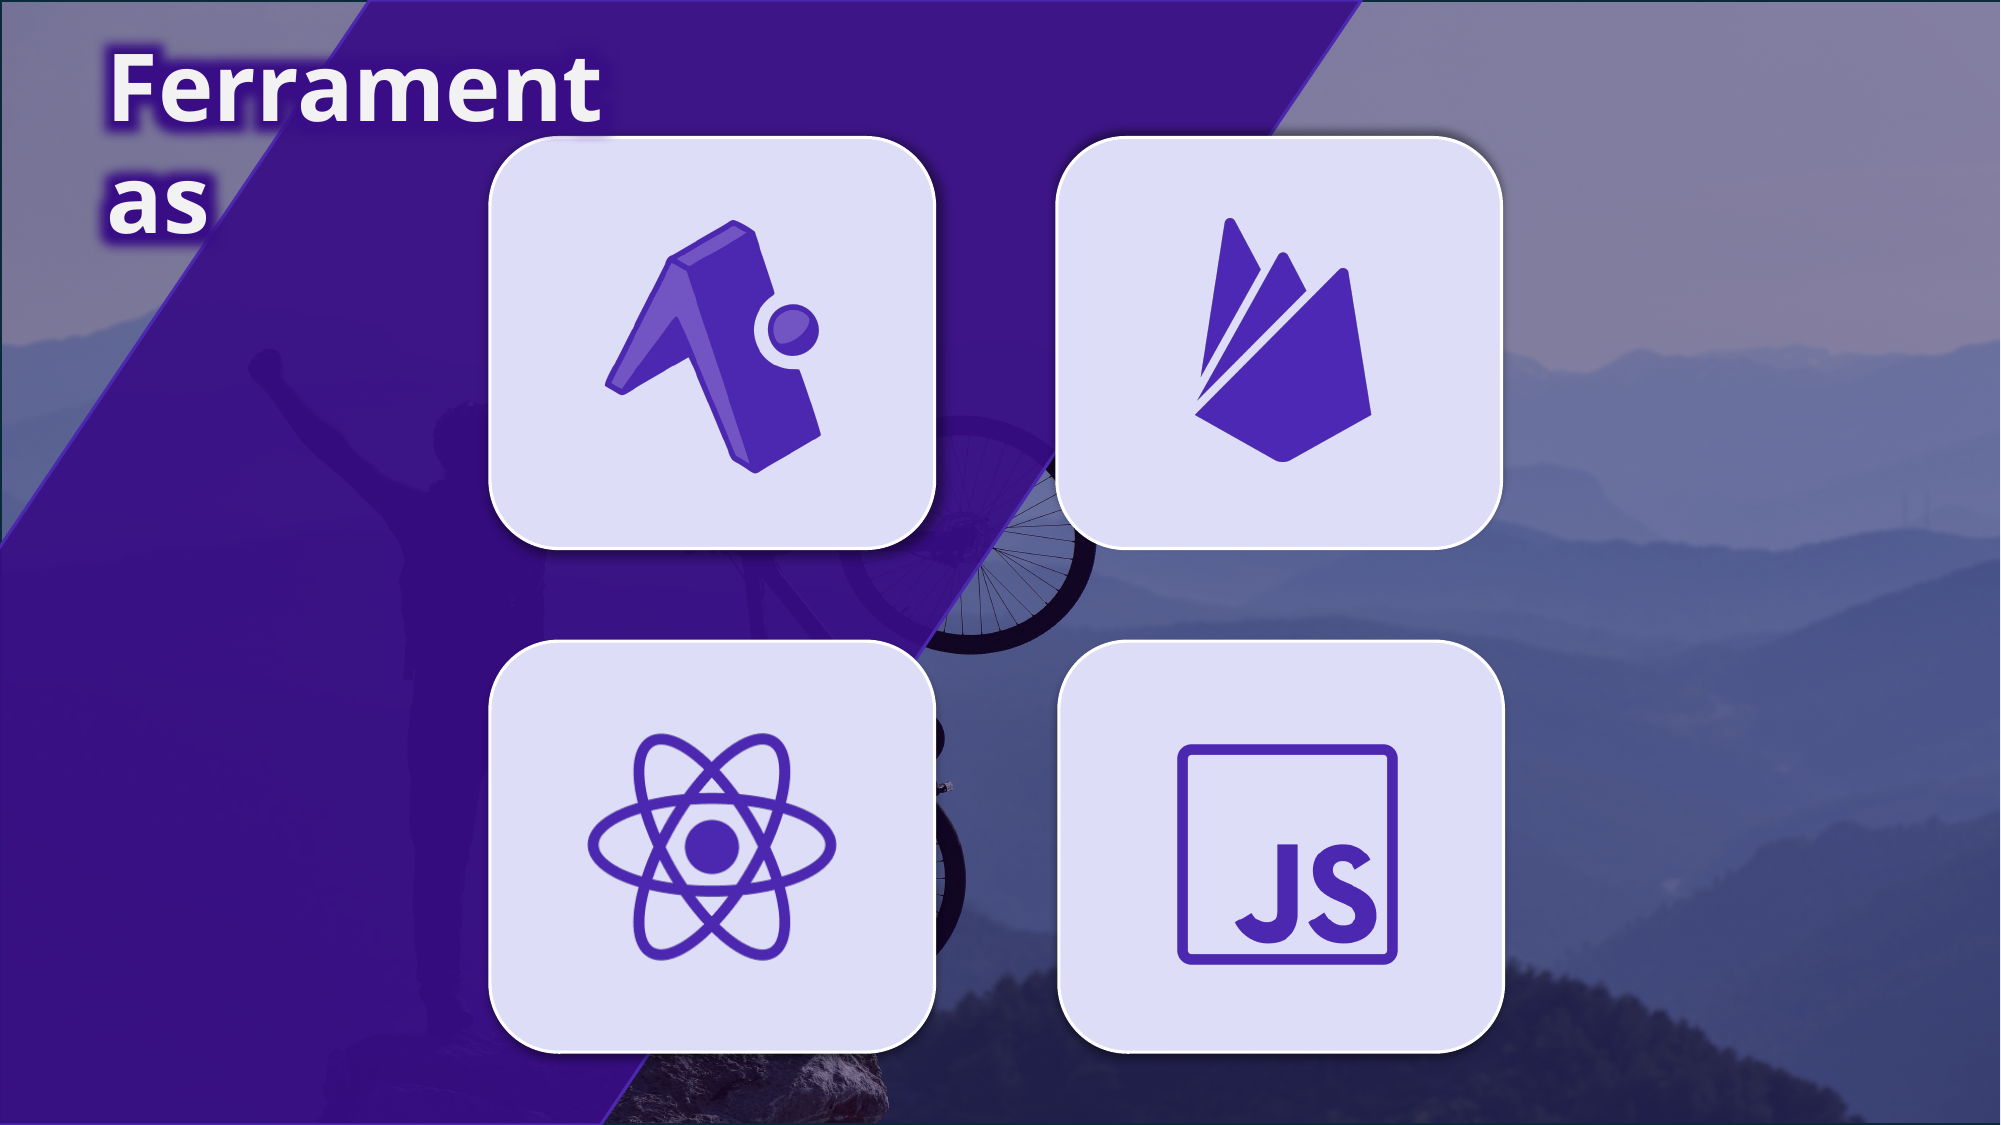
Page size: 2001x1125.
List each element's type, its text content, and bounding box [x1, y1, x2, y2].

picture [577, 711, 848, 982]
picture [1156, 723, 1419, 986]
picture [602, 219, 822, 476]
text_box [0, 0, 1364, 1125]
text_box Ferramentas [91, 20, 644, 260]
text_box [488, 639, 937, 1054]
text_box [0, 0, 367, 542]
picture [1161, 218, 1405, 462]
text_box [488, 135, 937, 551]
text_box [604, 0, 2000, 1125]
text_box [1057, 639, 1506, 1054]
text_box [1055, 135, 1504, 551]
